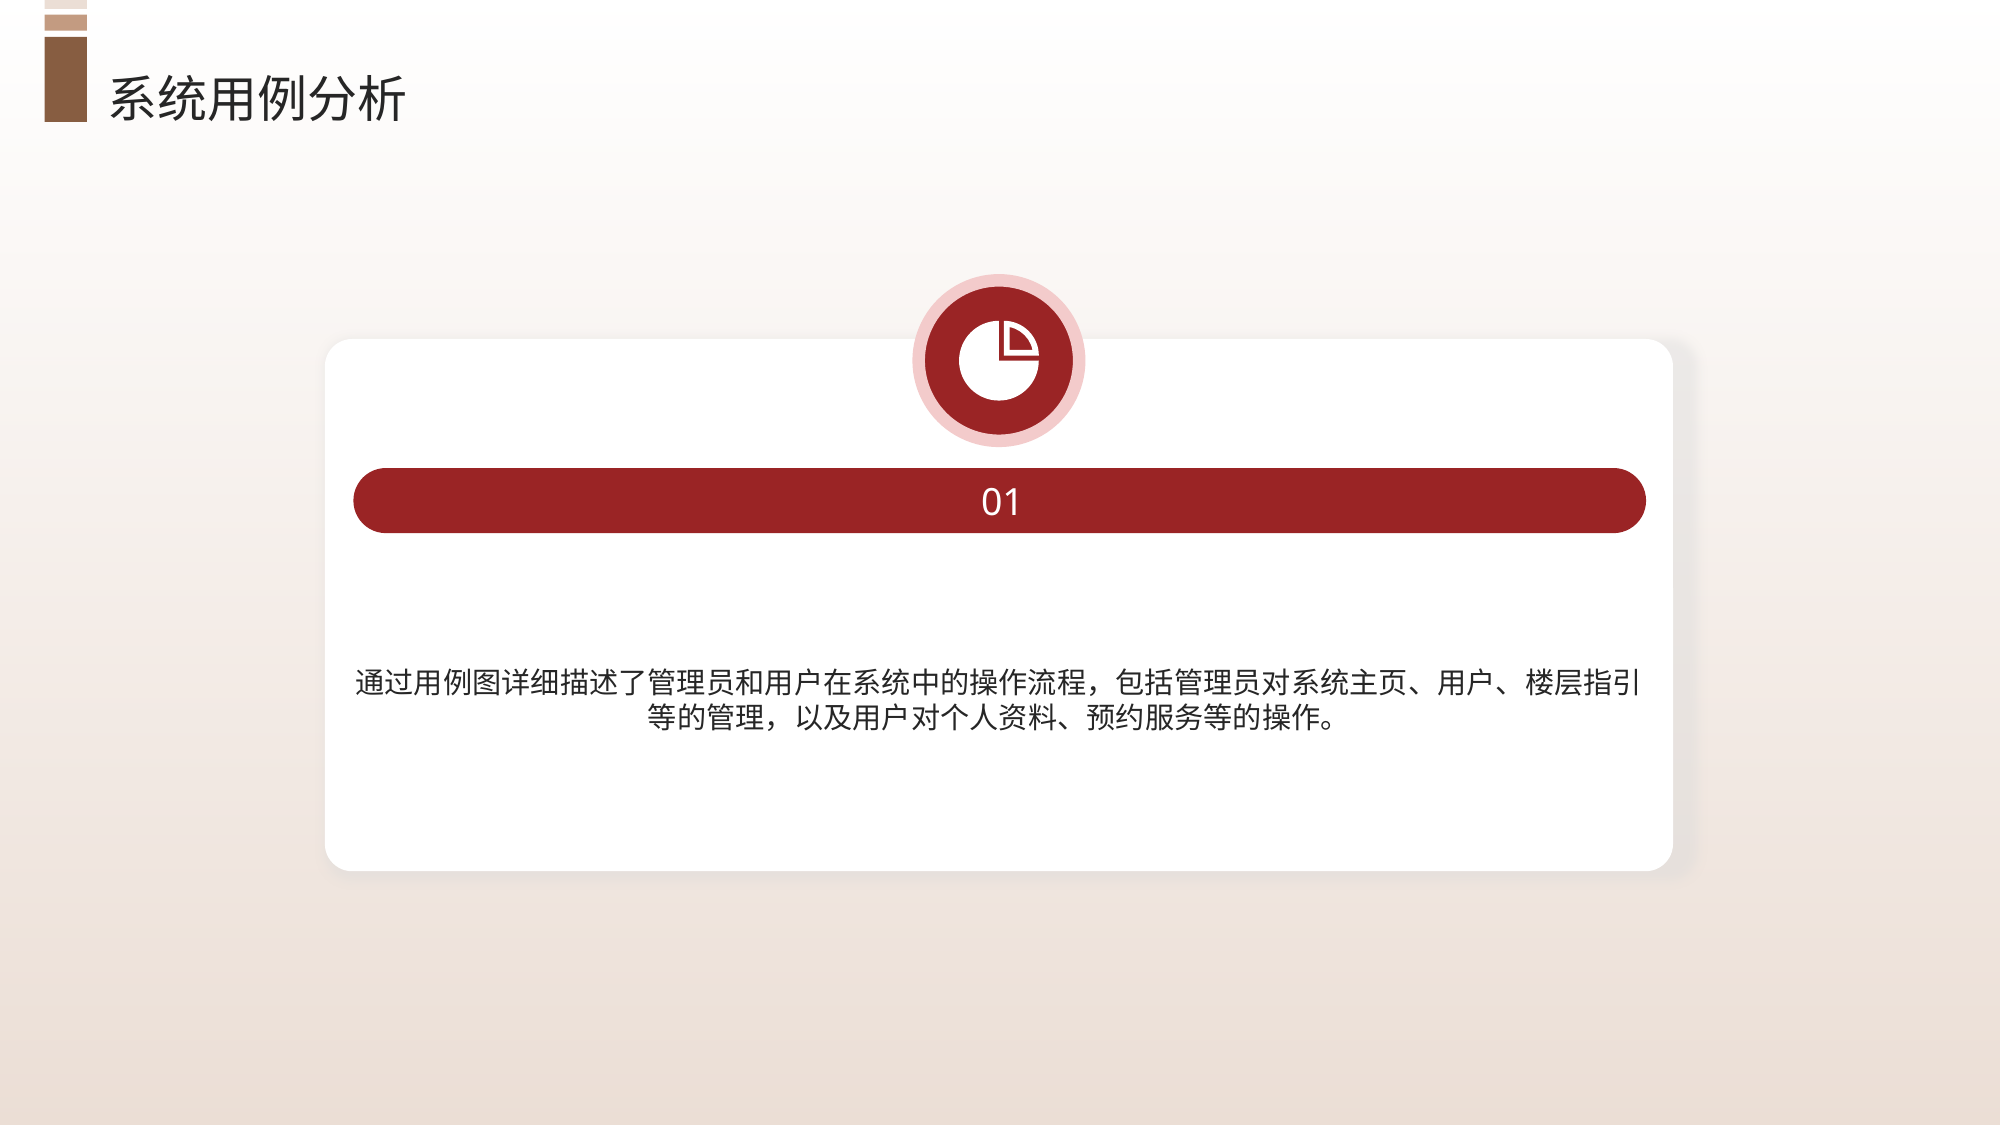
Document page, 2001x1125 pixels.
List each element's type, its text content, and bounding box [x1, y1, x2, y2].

text_box [320, 334, 1704, 887]
text_box [959, 320, 1039, 401]
text_box 01 [382, 468, 1623, 534]
text_box [1623, 469, 1647, 532]
text_box 通过用例图详细描述了管理员和用户在系统中的操作流程，包括管理员对系统主页、用户、楼层指引等的管理，以及用户对个人资料、预约服务等的操作。 [352, 554, 1646, 844]
text_box [44, 14, 87, 31]
text_box [0, 0, 2000, 1125]
text_box 系统用例分析 [92, 60, 1976, 136]
text_box [353, 468, 382, 533]
text_box [918, 280, 1080, 441]
text_box [44, 0, 87, 9]
text_box [44, 36, 87, 122]
text_box [324, 338, 1674, 872]
